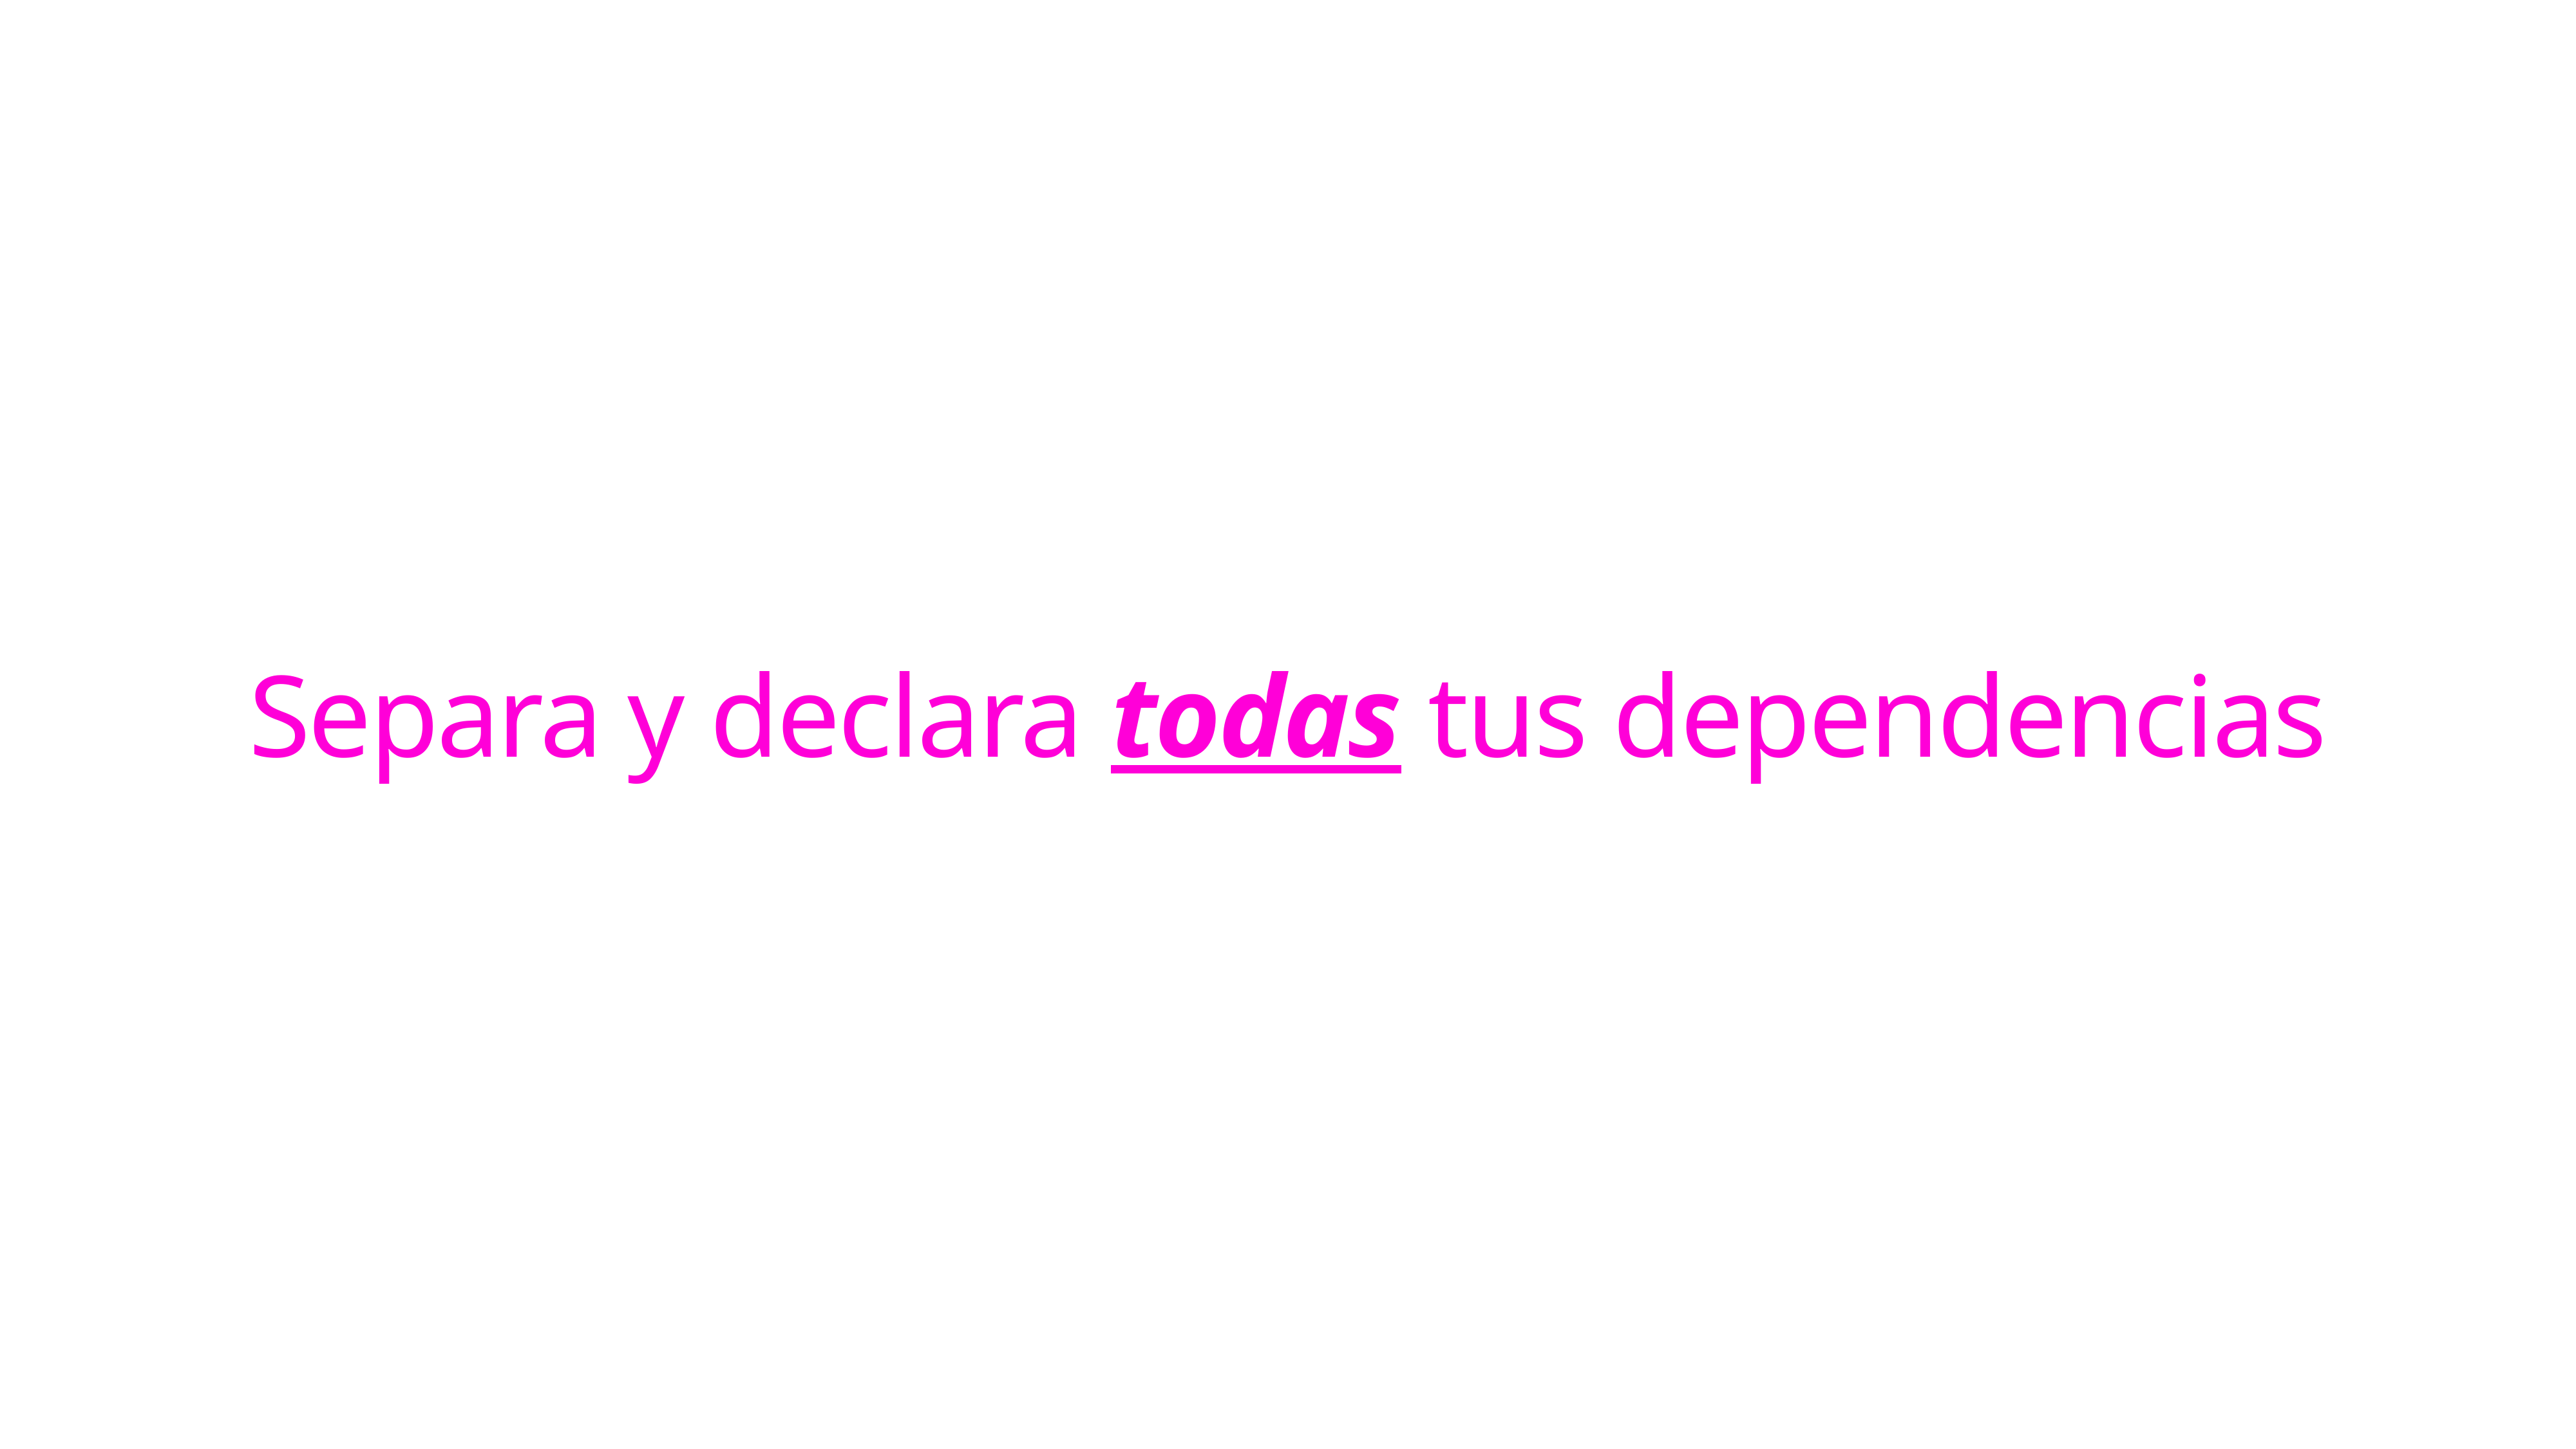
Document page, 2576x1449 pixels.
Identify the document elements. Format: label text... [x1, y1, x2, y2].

list Separa y declara todas tus dependencias [133, 542, 2443, 906]
